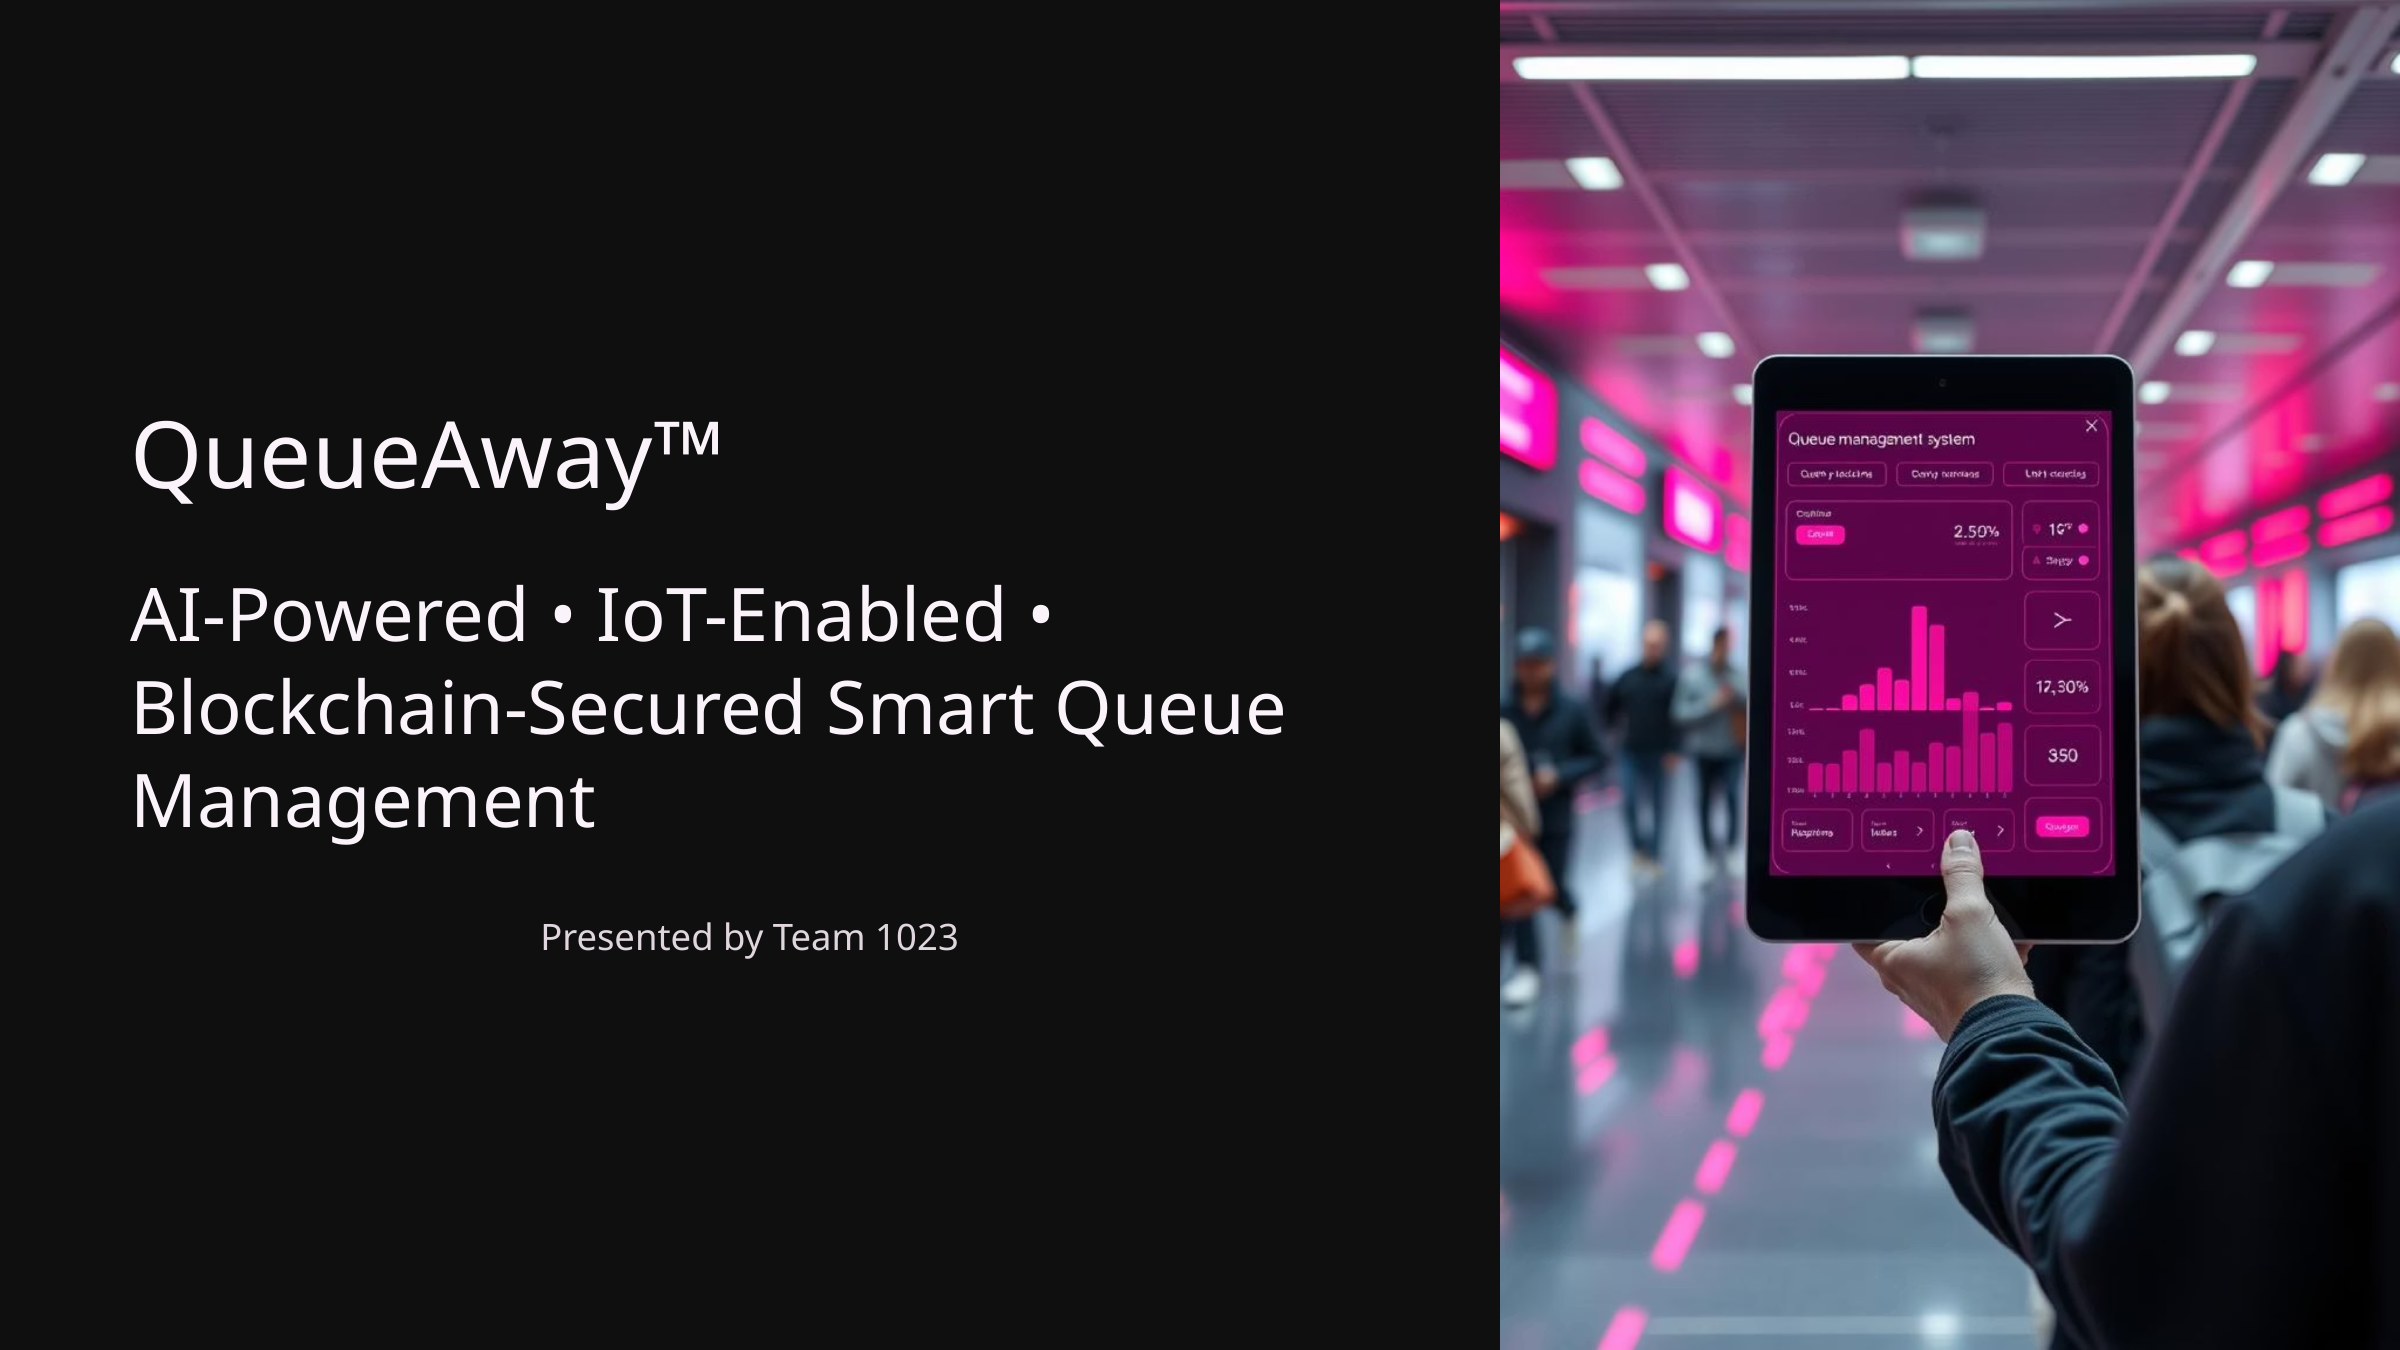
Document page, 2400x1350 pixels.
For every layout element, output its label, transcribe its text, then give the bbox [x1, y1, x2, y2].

text_box AI-Powered • IoT-Enabled • Blockchain-Secured Smart Queue Management [130, 563, 1370, 843]
picture [1499, 0, 2400, 1350]
text_box Presented by Team 1023 [130, 898, 1370, 959]
text_box QueueAway™ [130, 391, 1061, 508]
